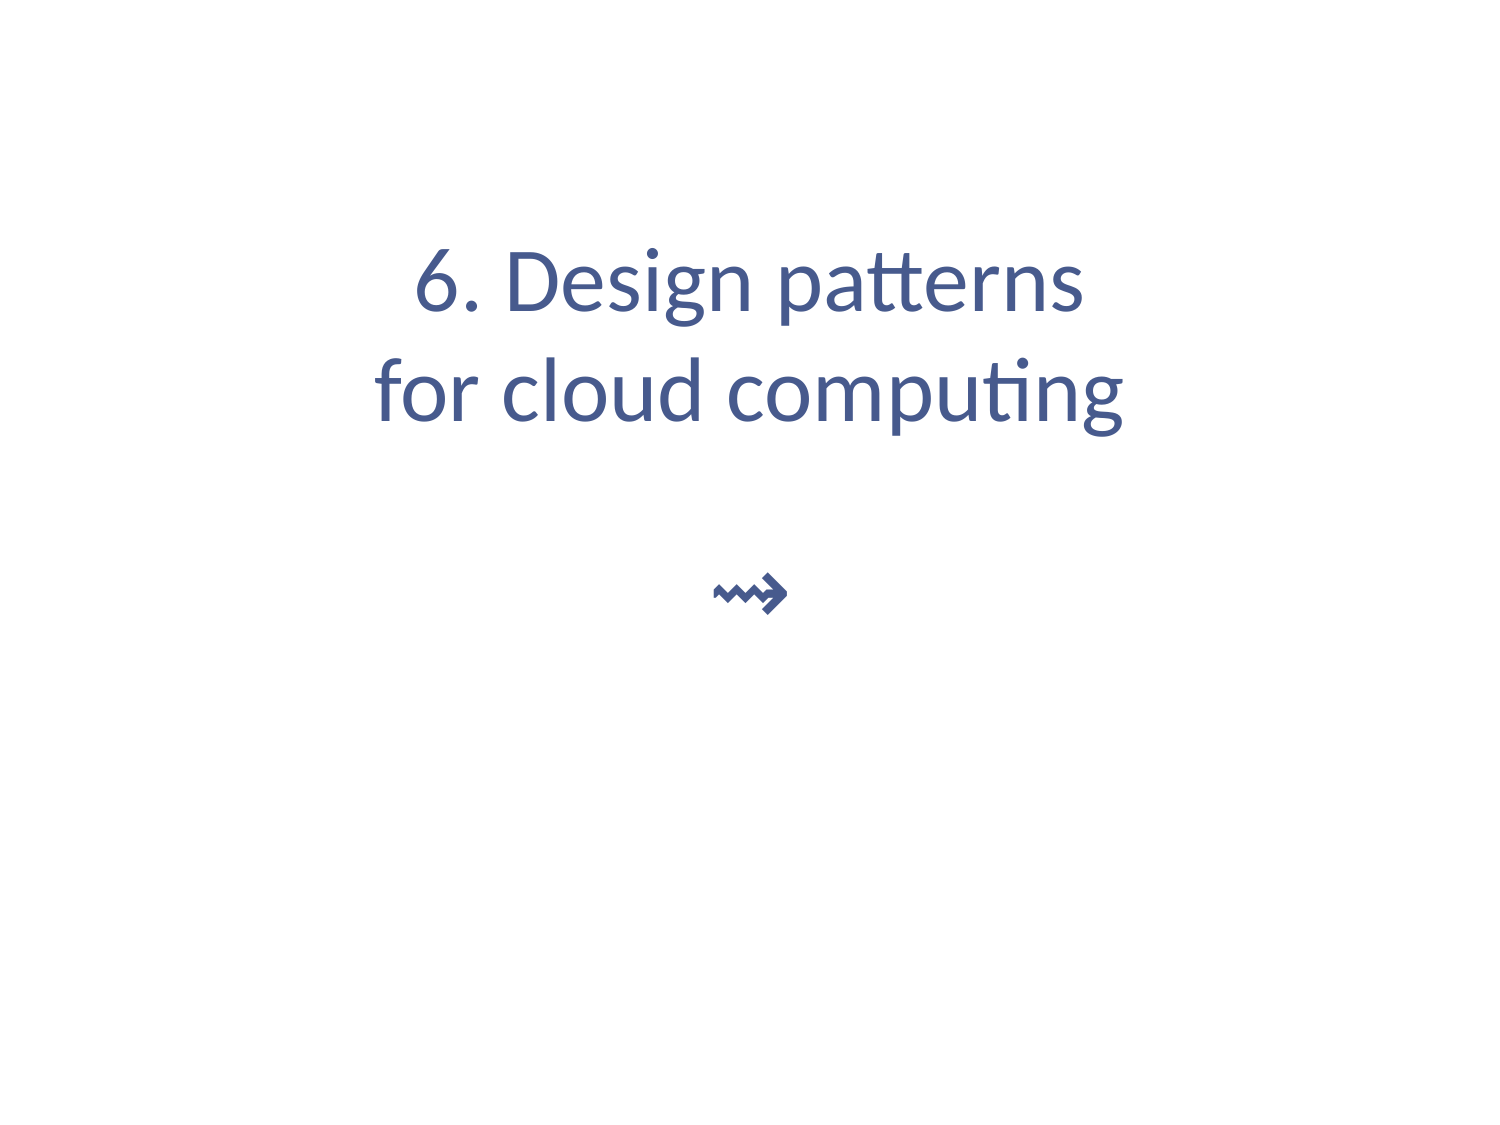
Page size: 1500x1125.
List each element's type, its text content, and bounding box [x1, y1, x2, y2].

list 6. Design patterns for cloud computing ⇝ [17, 90, 1483, 1106]
